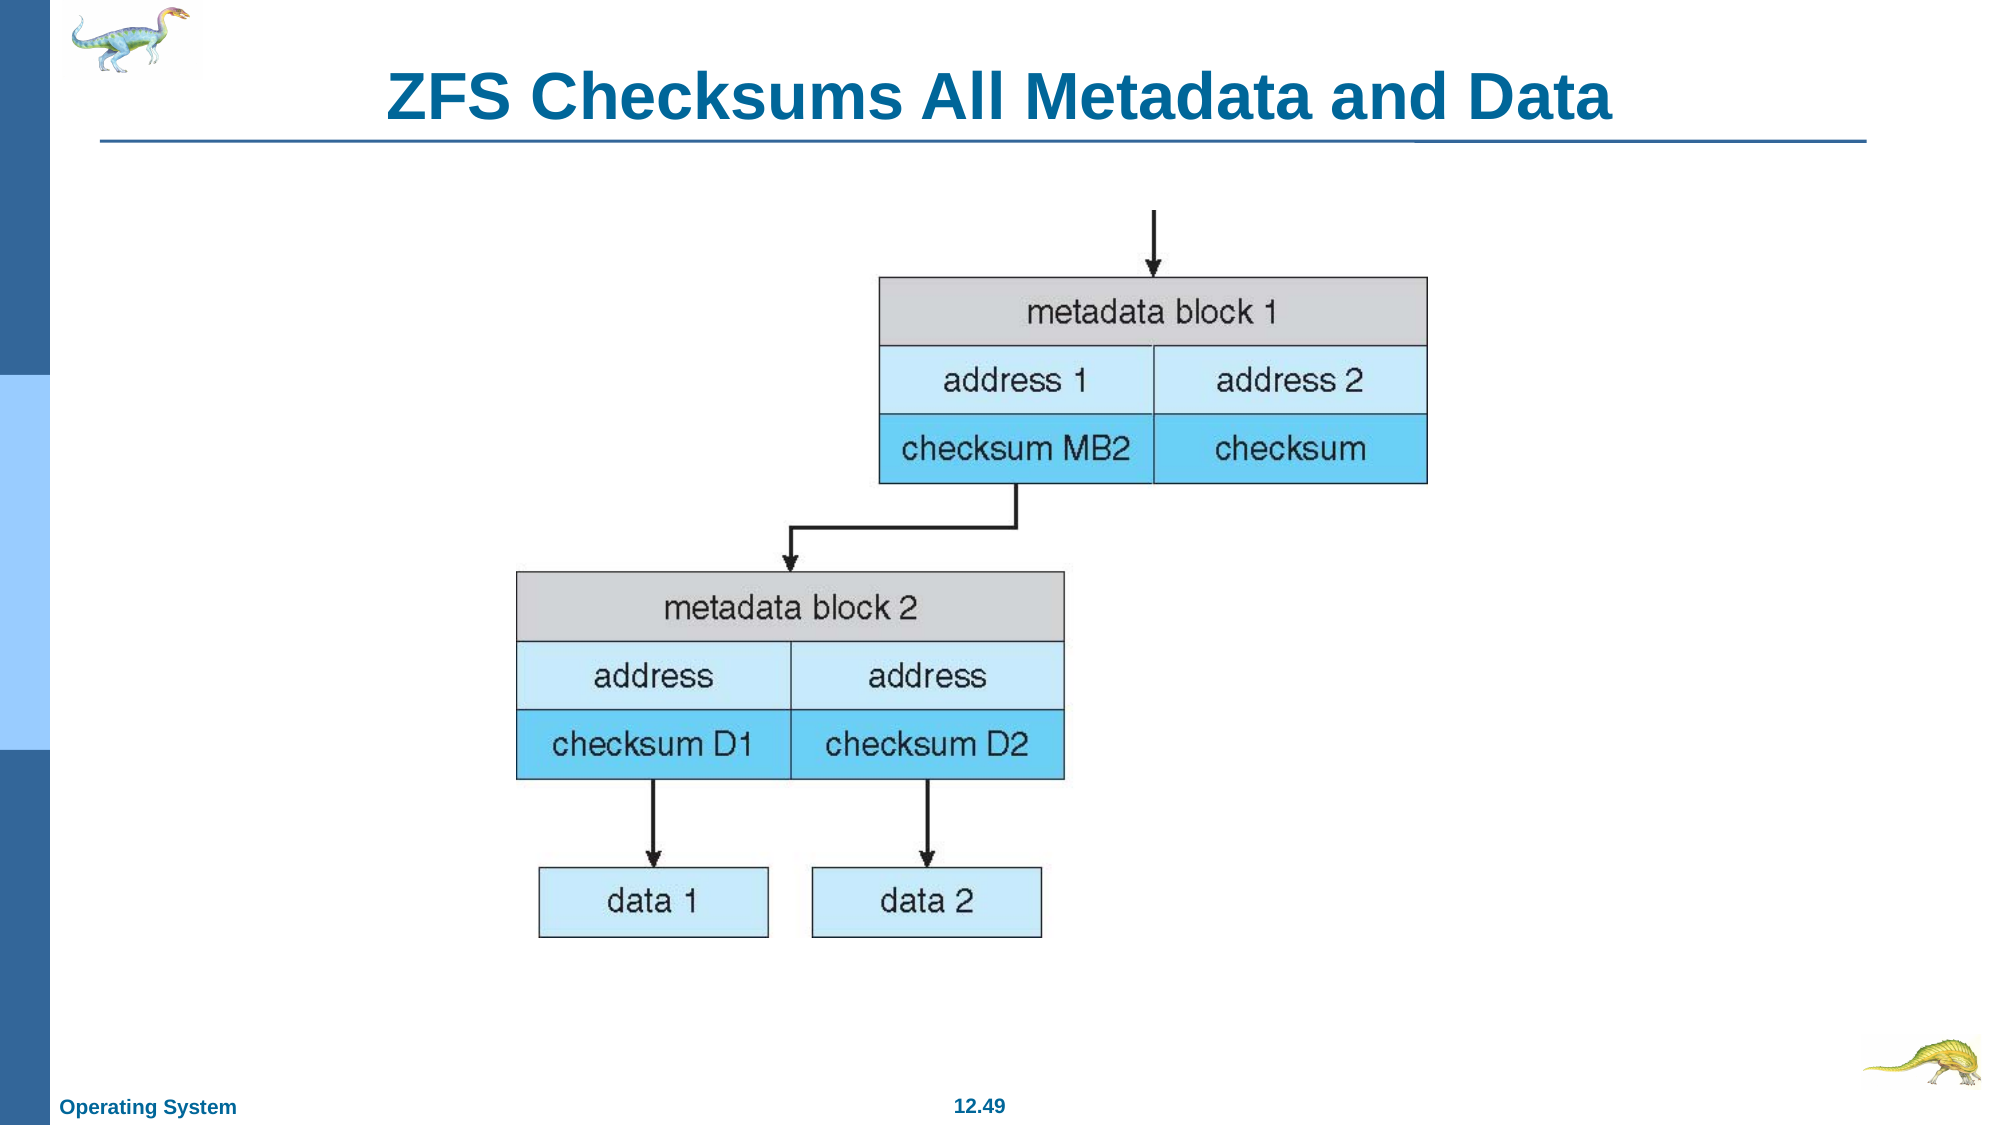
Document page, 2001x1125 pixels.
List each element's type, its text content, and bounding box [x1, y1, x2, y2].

picture [1861, 1034, 1982, 1090]
title ZFS Checksums All Metadata and Data [99, 45, 1900, 141]
picture [516, 209, 1428, 939]
picture [62, 0, 203, 80]
